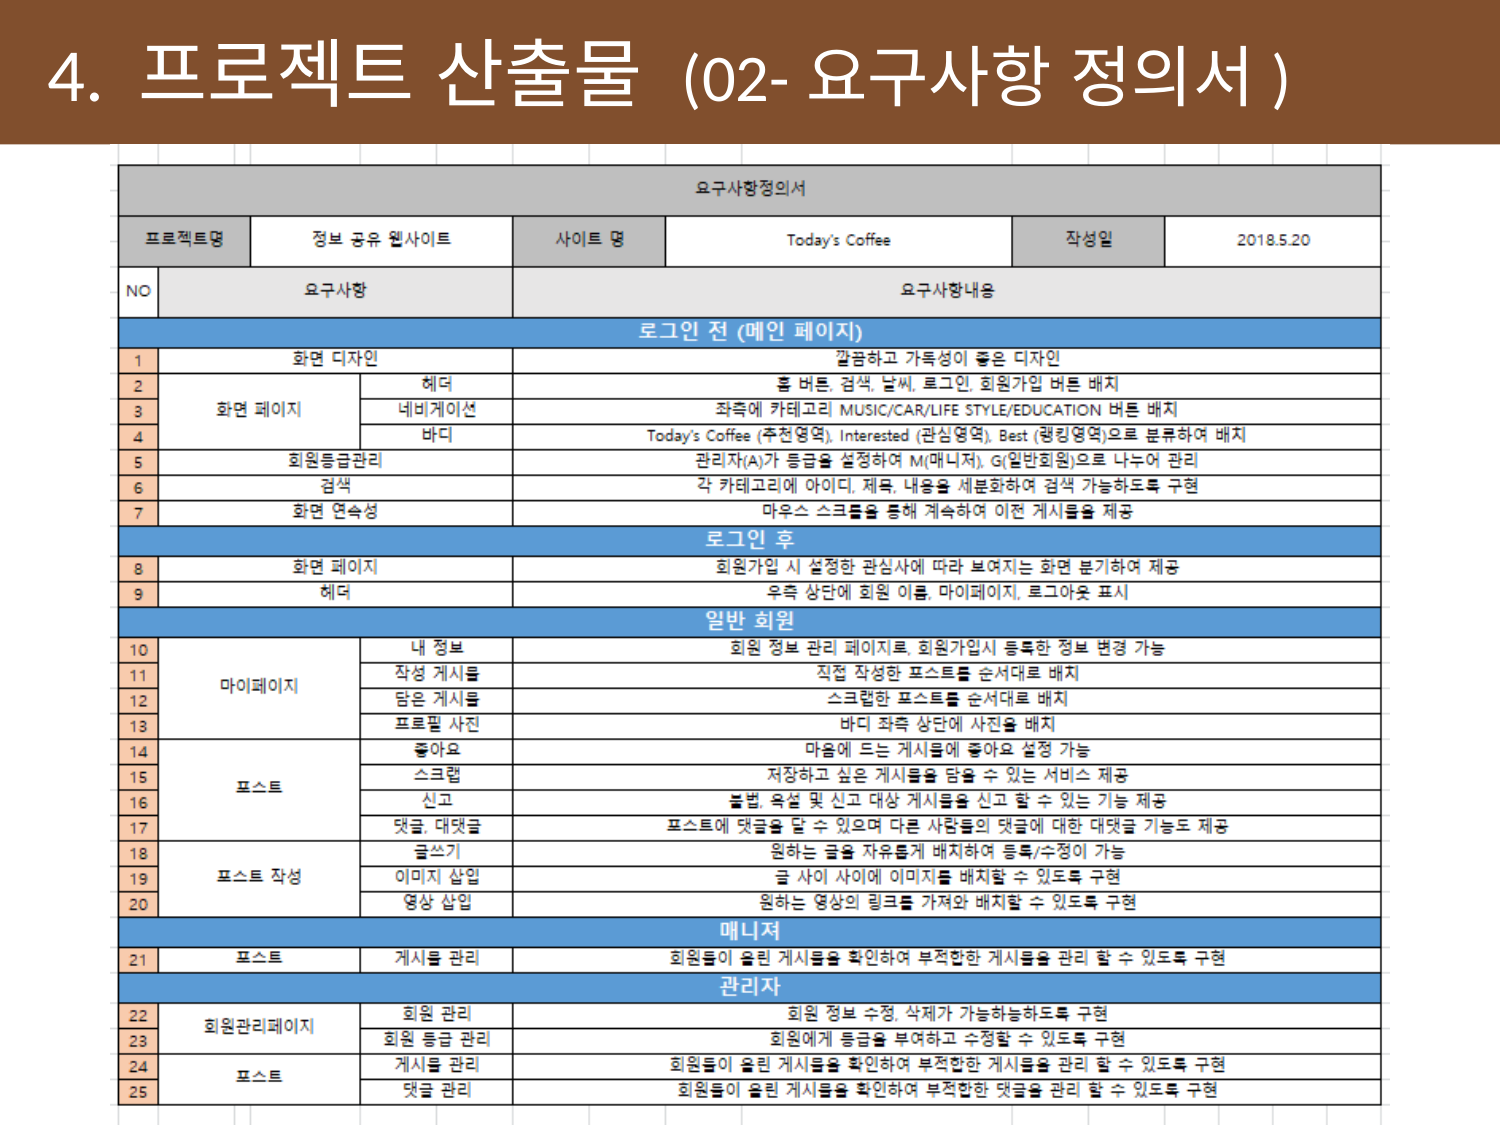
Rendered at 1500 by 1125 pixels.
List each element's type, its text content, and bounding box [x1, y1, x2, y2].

text_box 4. 프로젝트 산출물 (02-요구사항 정의서) [32, 19, 1307, 124]
picture [110, 144, 1390, 1125]
text_box [0, 0, 1500, 145]
